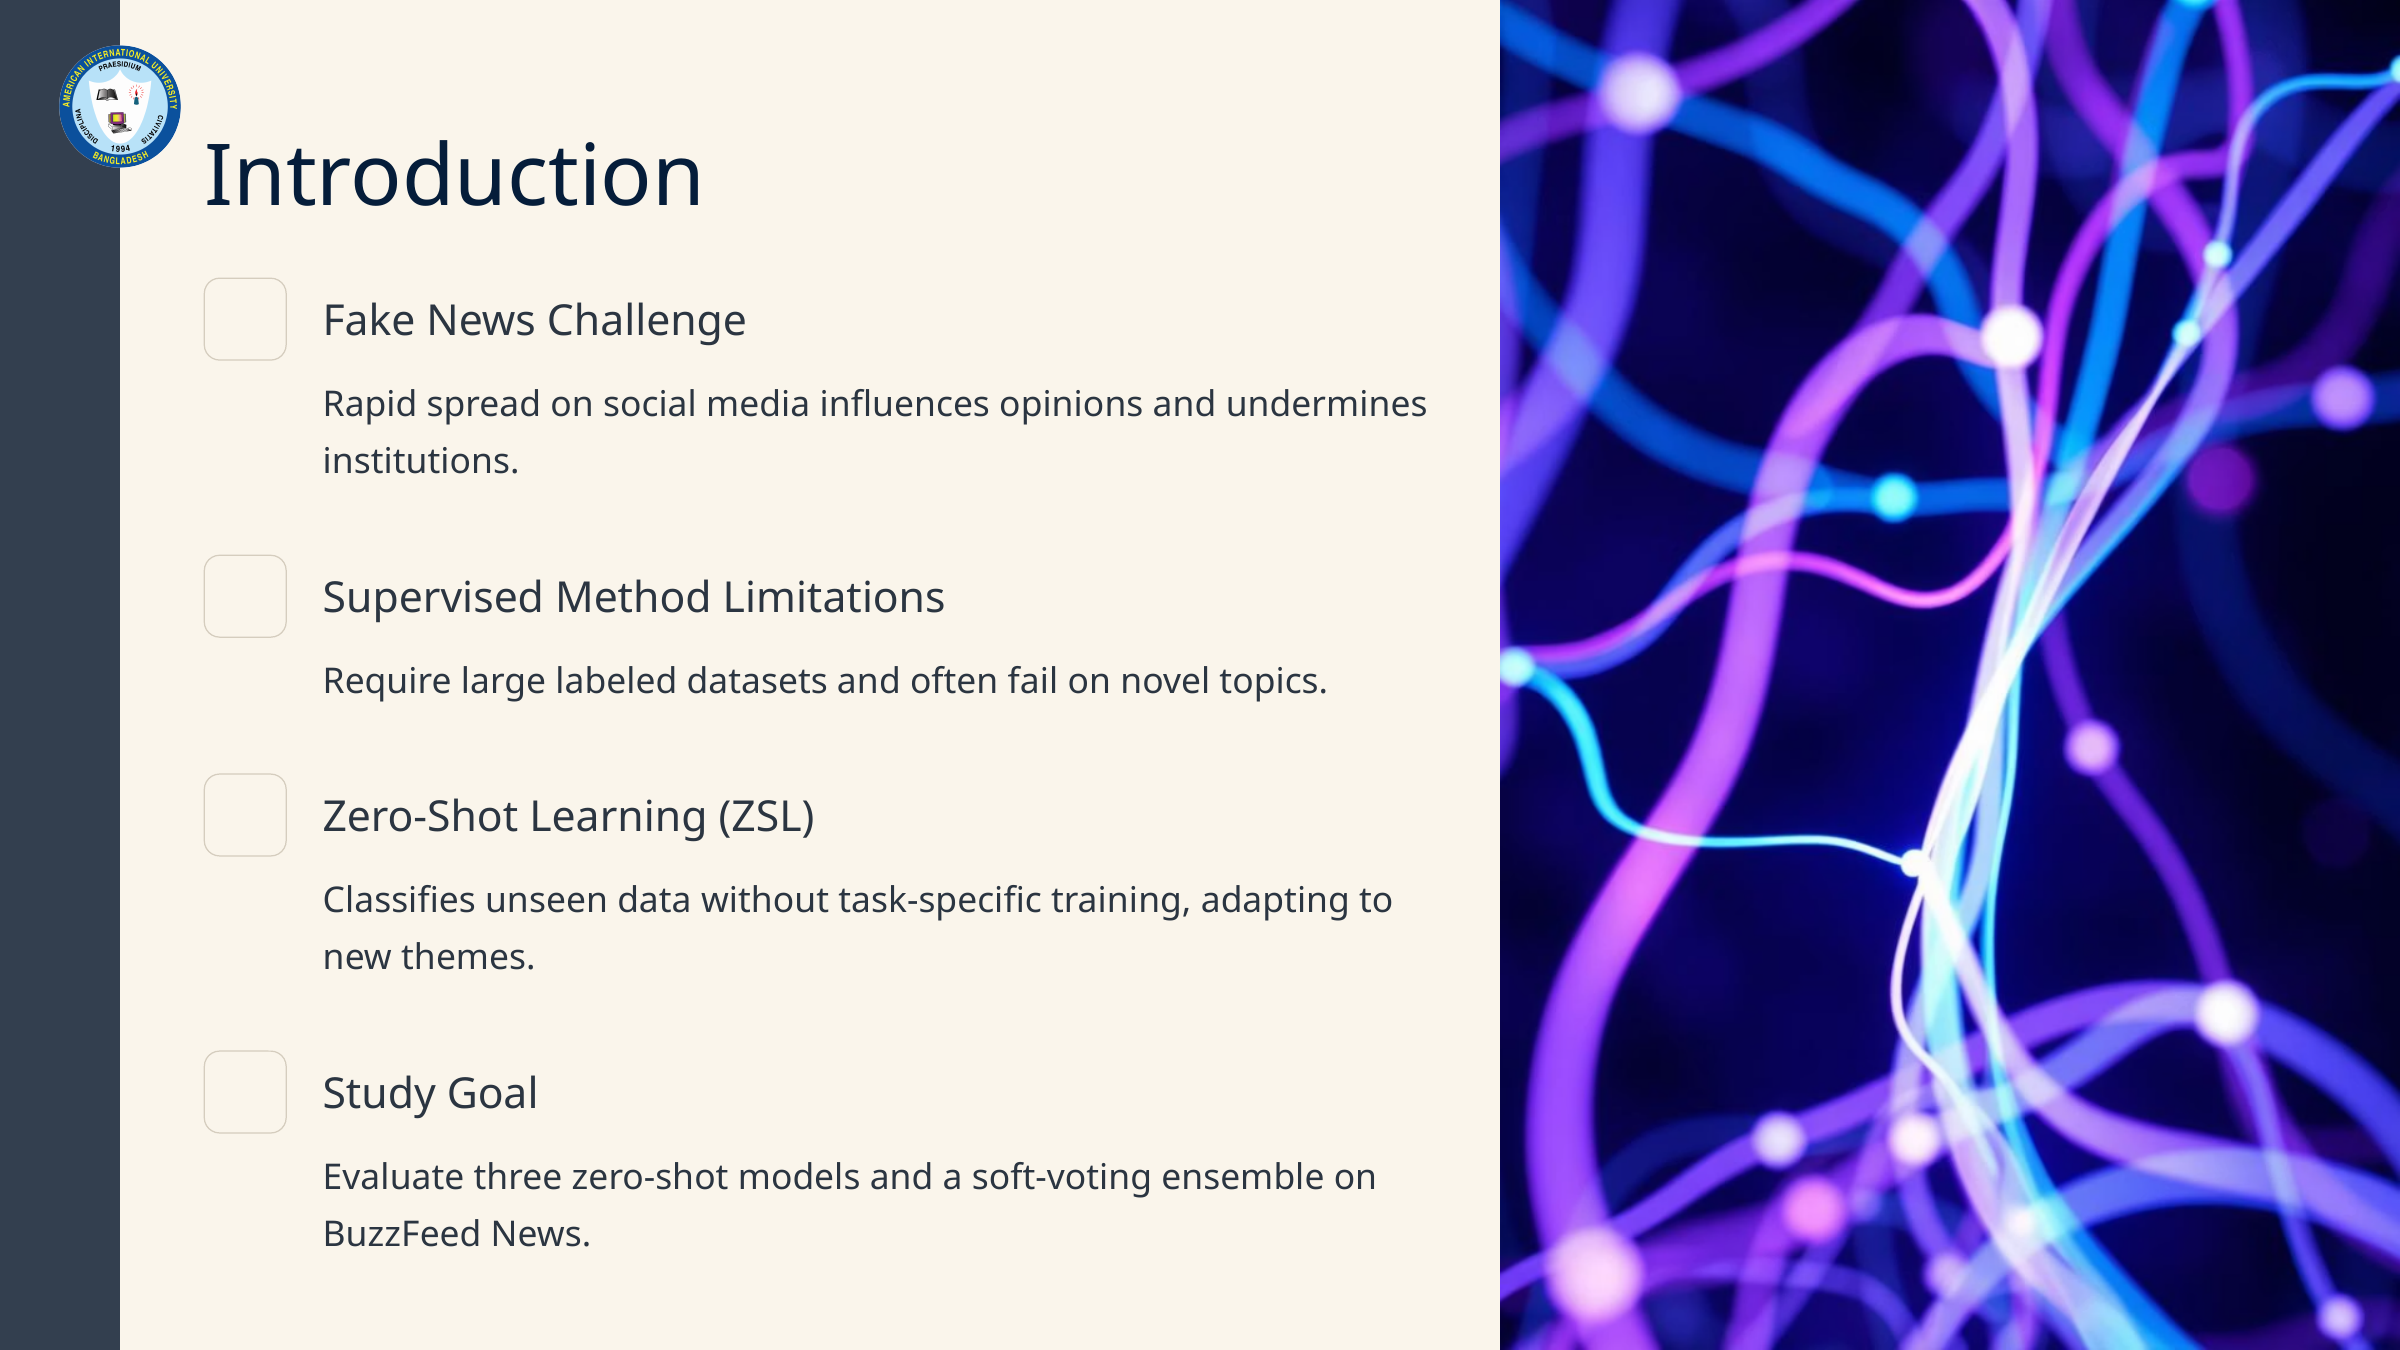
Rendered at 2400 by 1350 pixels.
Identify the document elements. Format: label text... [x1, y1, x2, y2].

text_box Rapid spread on social media influences opinions and undermines institutions. [322, 366, 1437, 483]
text_box Introduction [204, 116, 1061, 224]
text_box Supervised Method Limitations [322, 567, 953, 622]
text_box Fake News Challenge [322, 290, 754, 345]
text_box Evaluate three zero-shot models and a soft-voting ensemble on BuzzFeed News. [322, 1139, 1437, 1256]
text_box Zero-Shot Learning (ZSL) [322, 786, 823, 841]
text_box Require large labeled datasets and often fail on novel topics. [322, 643, 1437, 702]
text_box [0, 0, 121, 1350]
text_box Classifies unseen data without task-specific training, adapting to new themes. [322, 862, 1437, 979]
text_box [204, 1051, 287, 1133]
text_box [204, 278, 287, 361]
text_box [204, 555, 287, 638]
picture [1499, 0, 2400, 1350]
text_box [204, 774, 287, 856]
text_box Study Goal [322, 1063, 751, 1118]
picture [56, 42, 184, 171]
